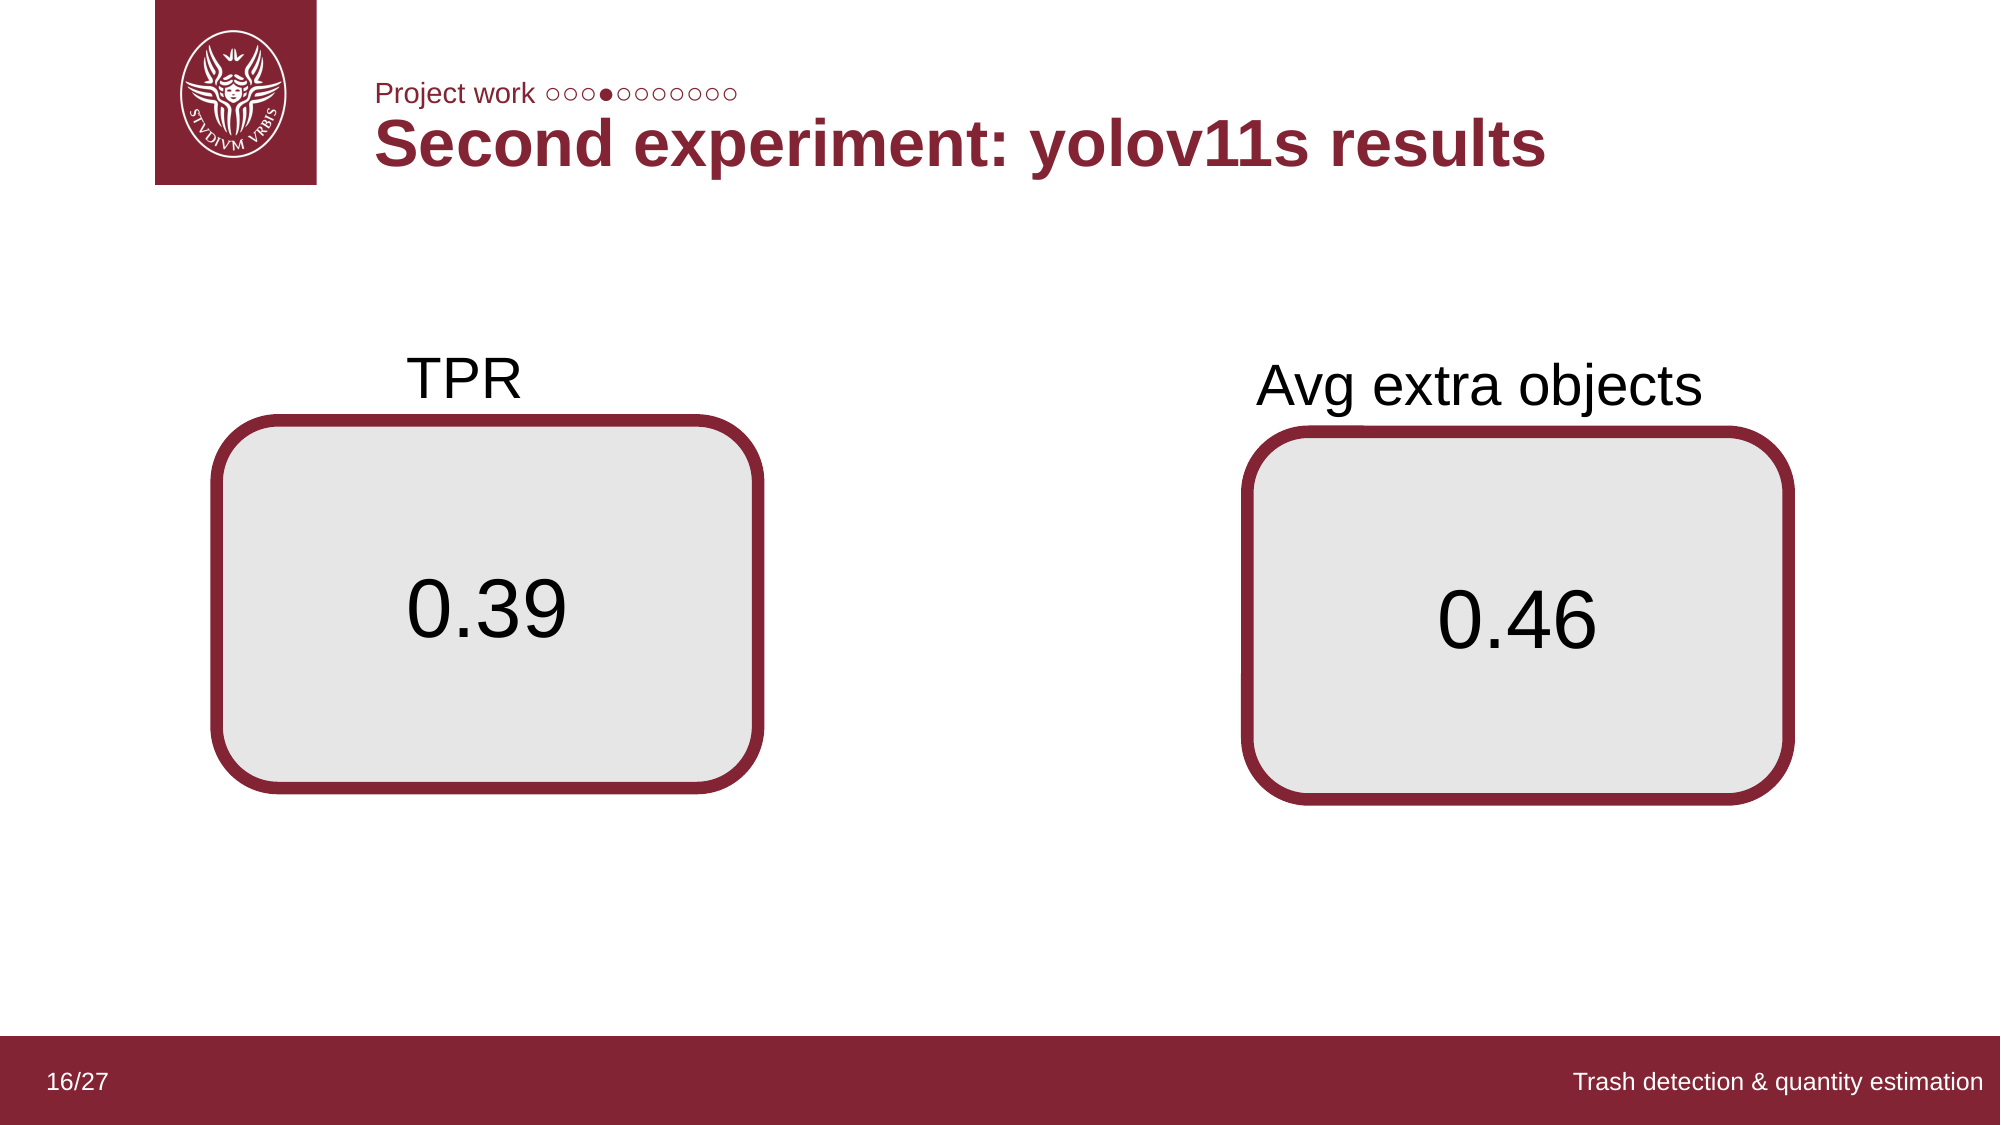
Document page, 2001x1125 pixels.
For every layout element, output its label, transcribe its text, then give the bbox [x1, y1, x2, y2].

text_box [748, 730, 759, 762]
text_box 0.39 [216, 420, 759, 789]
footer Trash detection & quantity estimation [125, 1036, 2000, 1125]
text_box TPR [391, 325, 583, 405]
picture [154, 0, 317, 186]
text_box Second experiment: yolov11s results [359, 92, 1870, 188]
text_box Avg extra objects [1241, 332, 1795, 412]
slide_number ‹#›/27 [0, 1035, 125, 1125]
text_box 0.46 [1247, 431, 1789, 800]
text_box [205, 469, 227, 762]
text_box Project work ○○○●○○○○○○○ [359, 67, 1072, 117]
